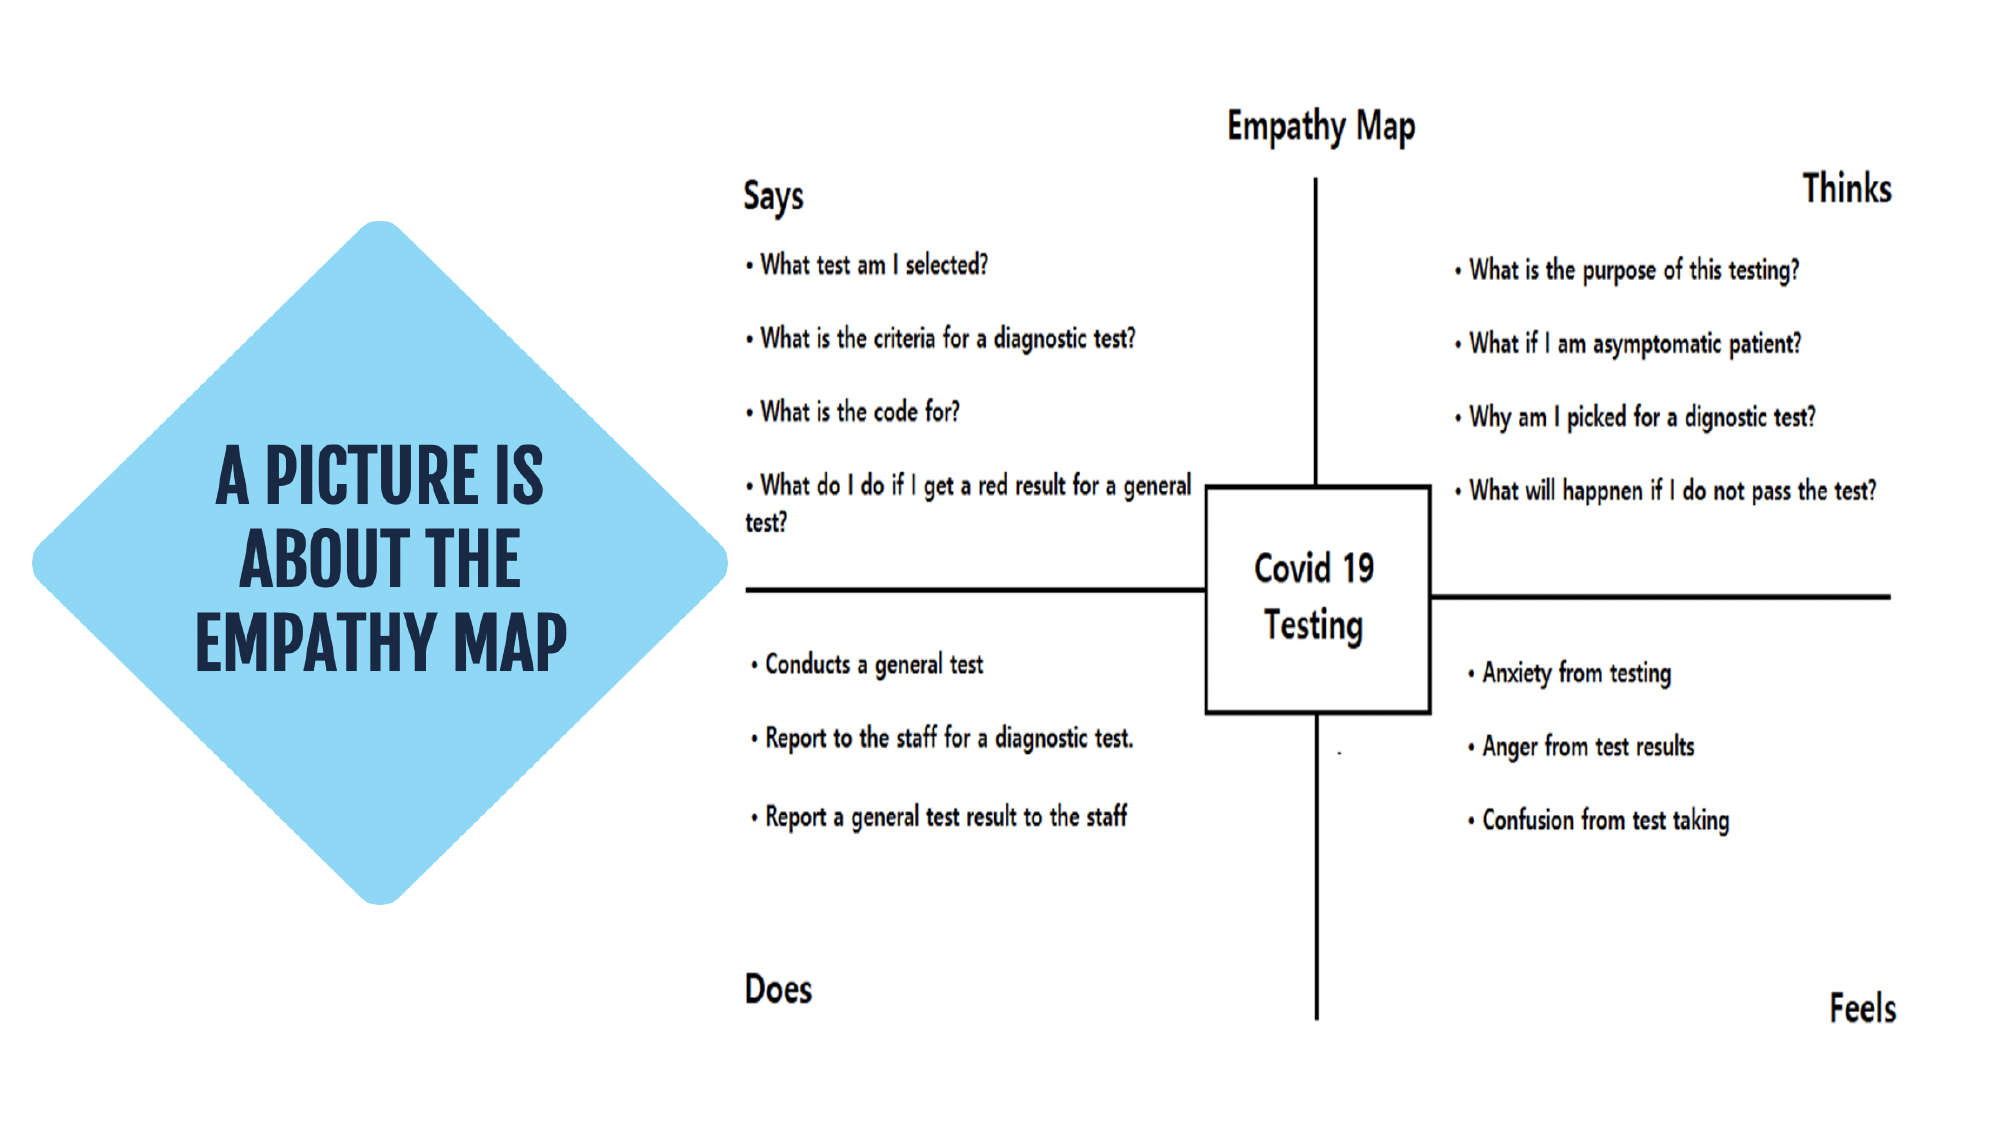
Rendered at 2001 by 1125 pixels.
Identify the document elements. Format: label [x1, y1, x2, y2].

list [0, 0, 2000, 1125]
